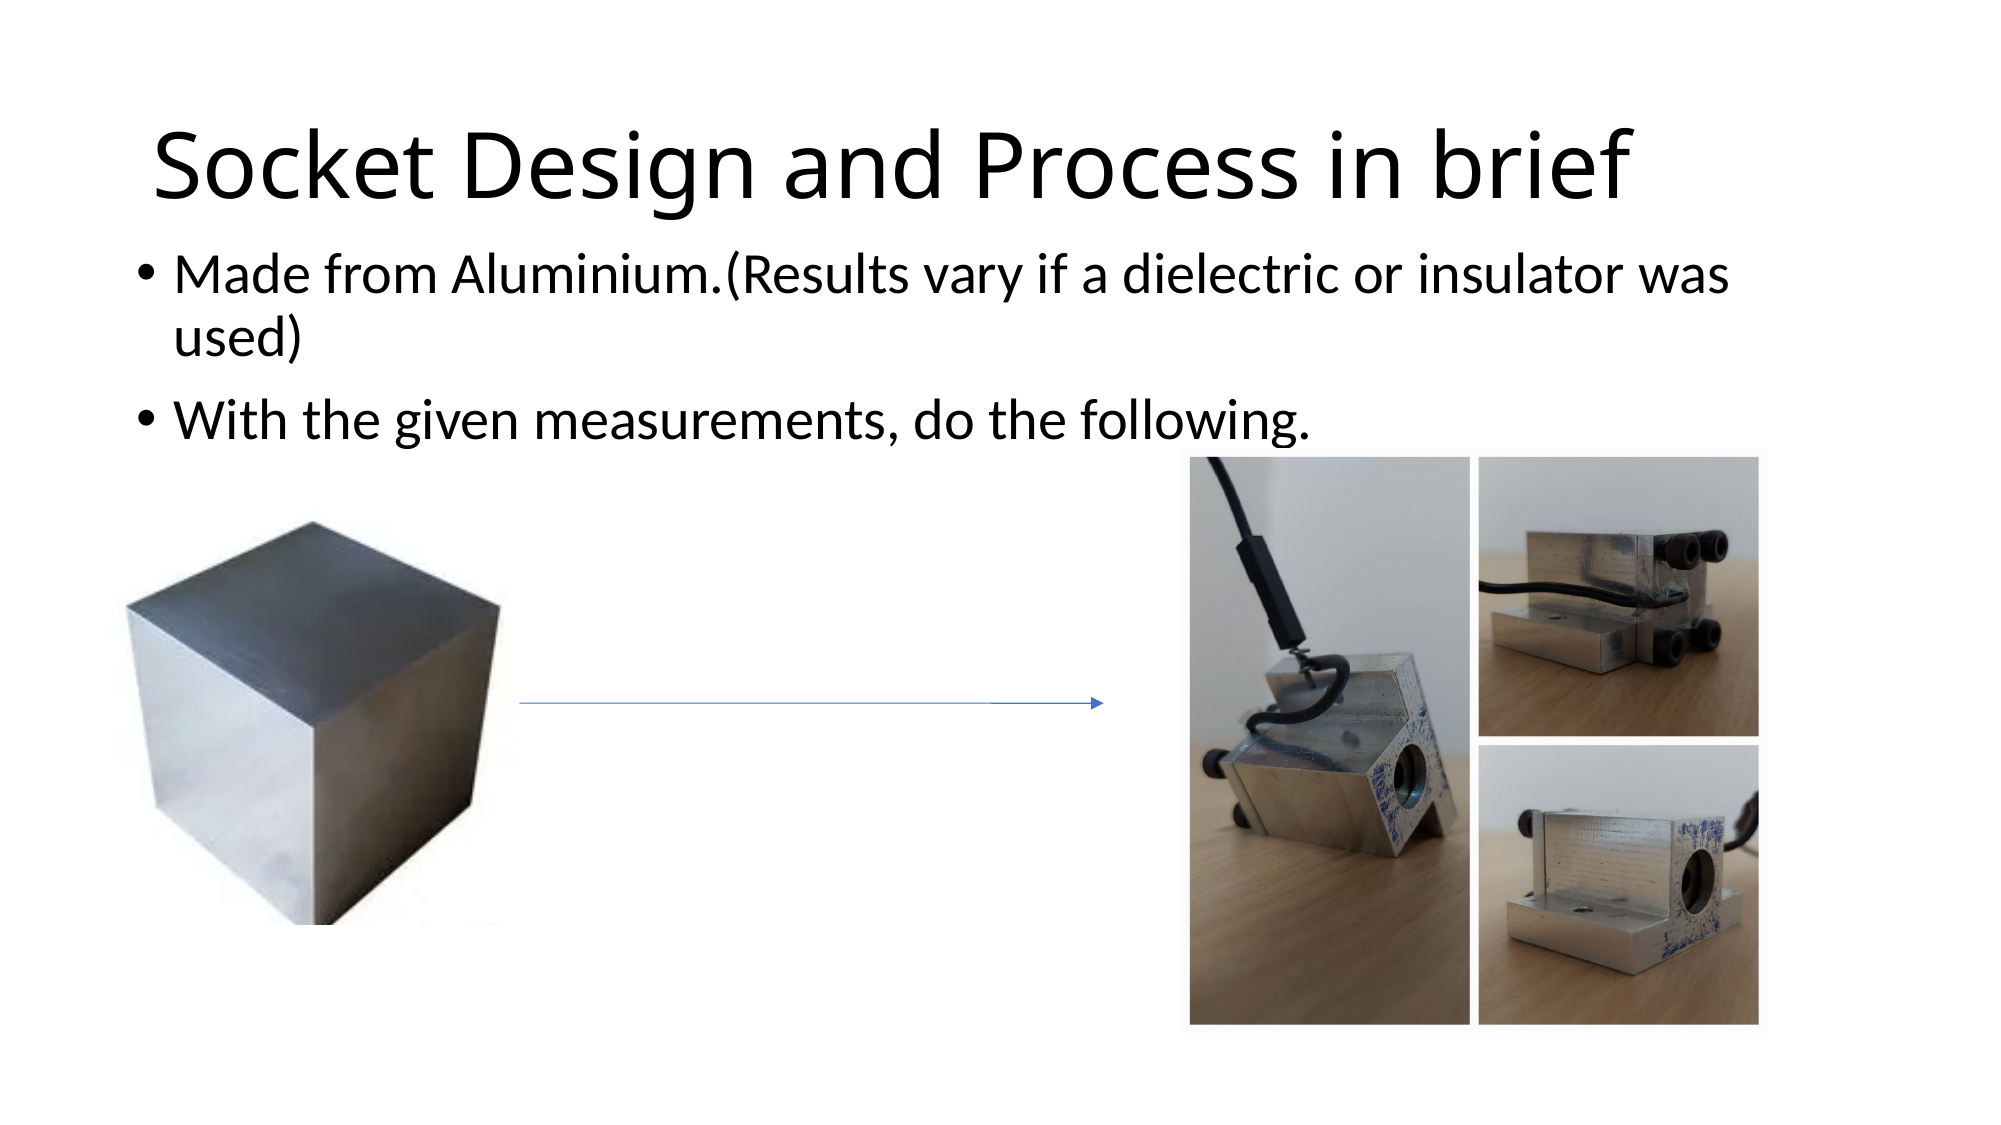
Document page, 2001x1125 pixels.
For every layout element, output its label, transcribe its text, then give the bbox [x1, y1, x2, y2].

picture [101, 482, 520, 925]
title Socket Design and Process in brief [137, 59, 1863, 278]
text_box Made from Aluminium.(Results vary if a dielectric or insulator was used) With the given measurements, do the following. [121, 235, 1847, 950]
picture [1181, 448, 1767, 1033]
